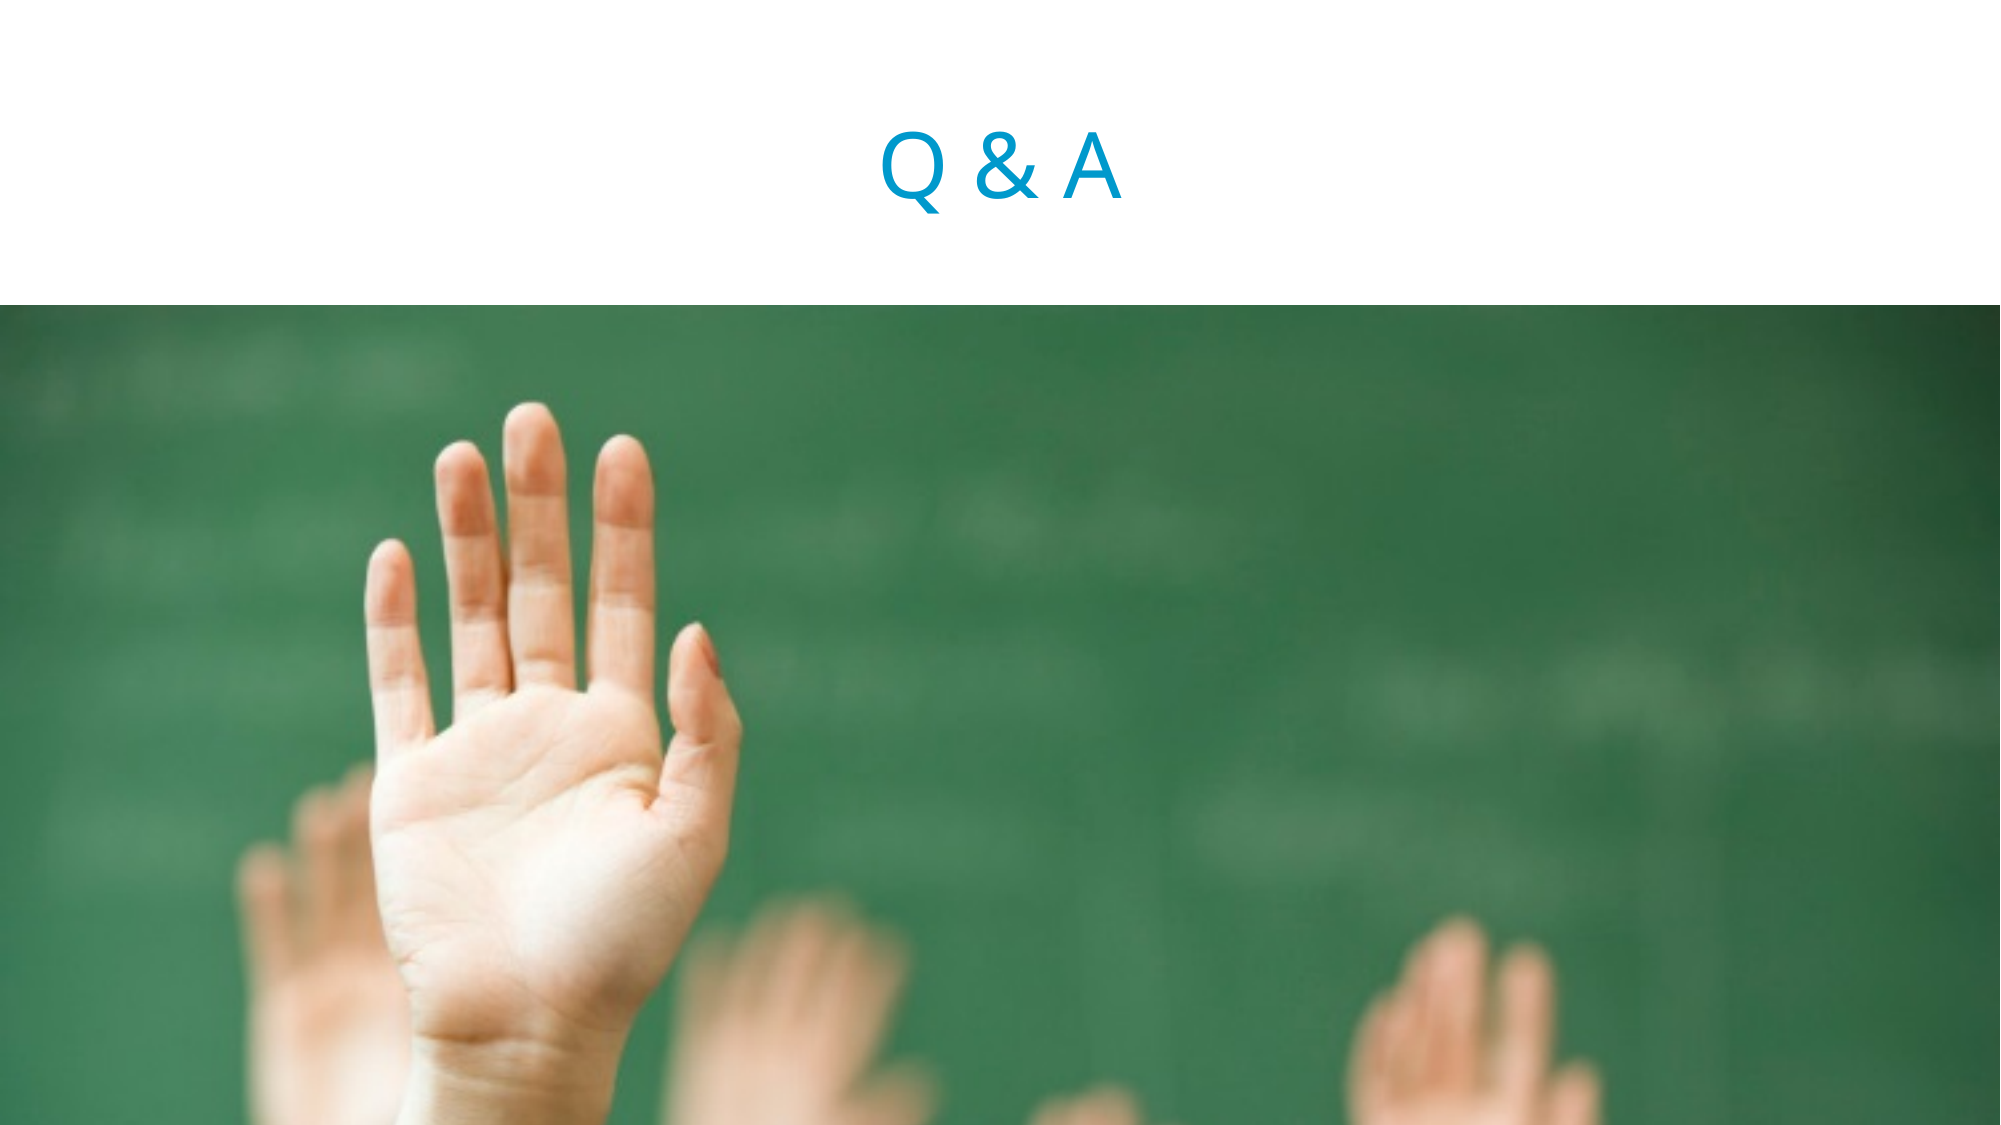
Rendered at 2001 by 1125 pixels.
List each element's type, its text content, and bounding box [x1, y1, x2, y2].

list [0, 305, 2000, 1125]
title Q & A [137, 59, 1863, 278]
